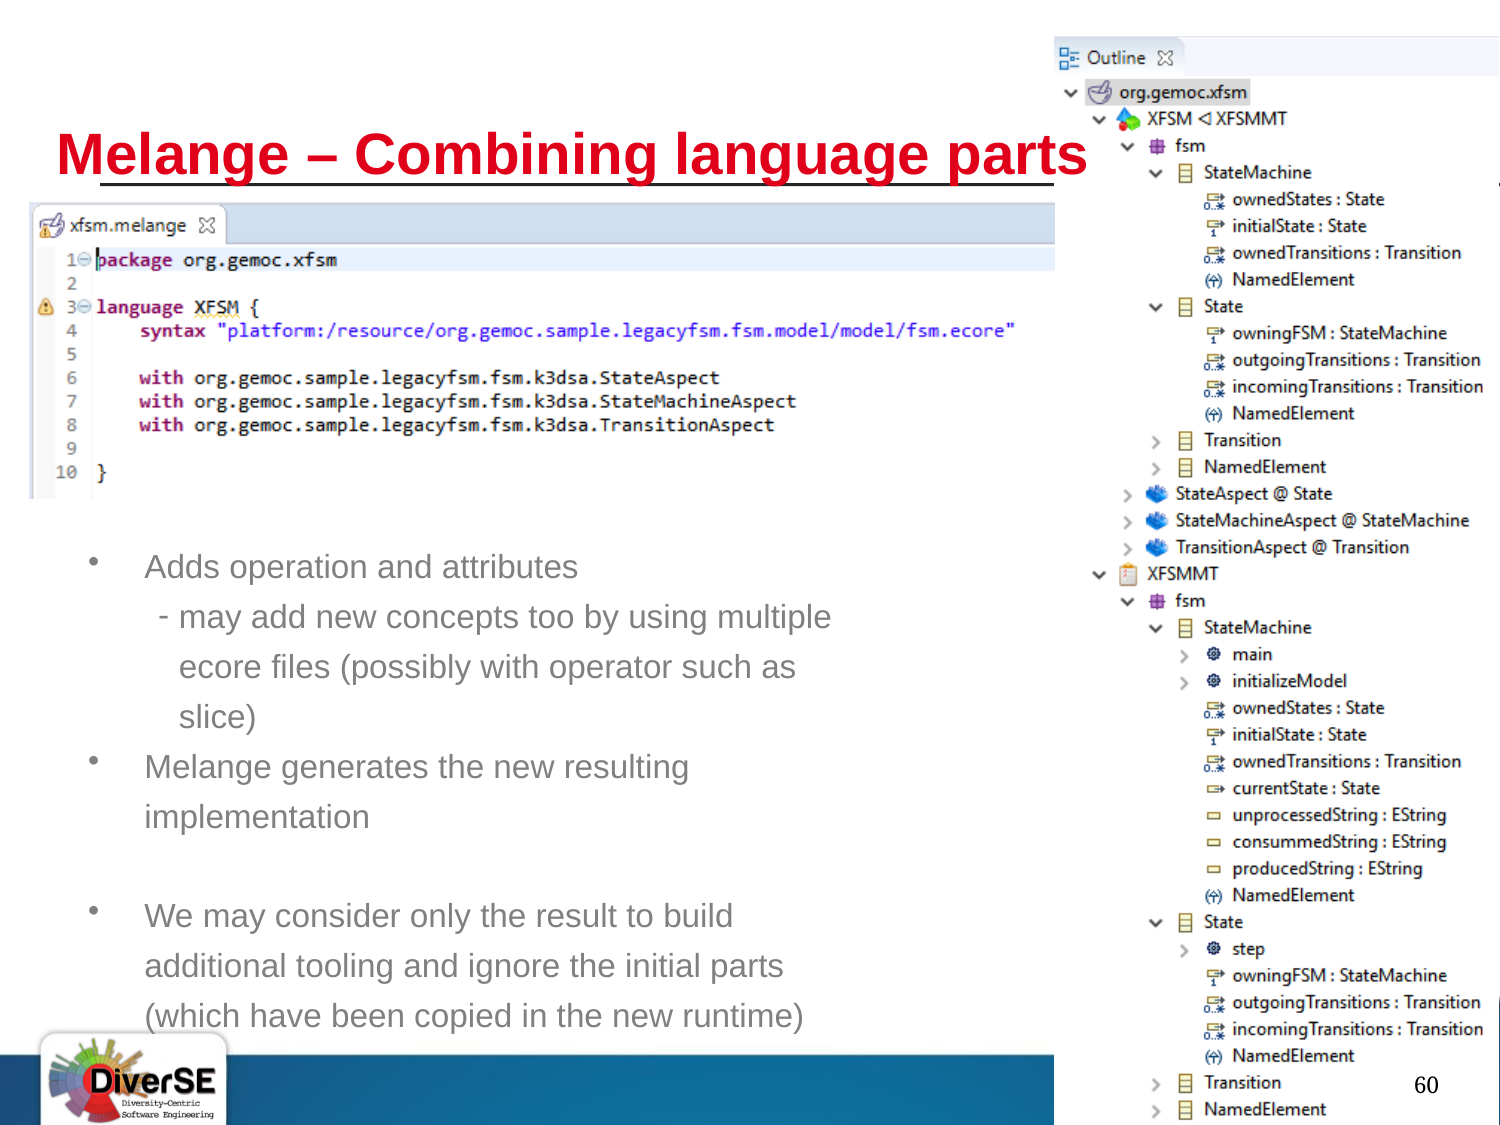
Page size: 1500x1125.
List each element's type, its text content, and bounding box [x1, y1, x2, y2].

list Adds operation and attributes may add new concepts too by using multiple ecore files (possibly with operator such as slice) Melange generates the new resulting implementation We may consider only the result to build additional tooling and ignore the initial parts (which have been copied in the new runtime) [73, 528, 867, 849]
title Melange – Combining language parts [56, 57, 1049, 201]
picture [0, 35, 1500, 1125]
